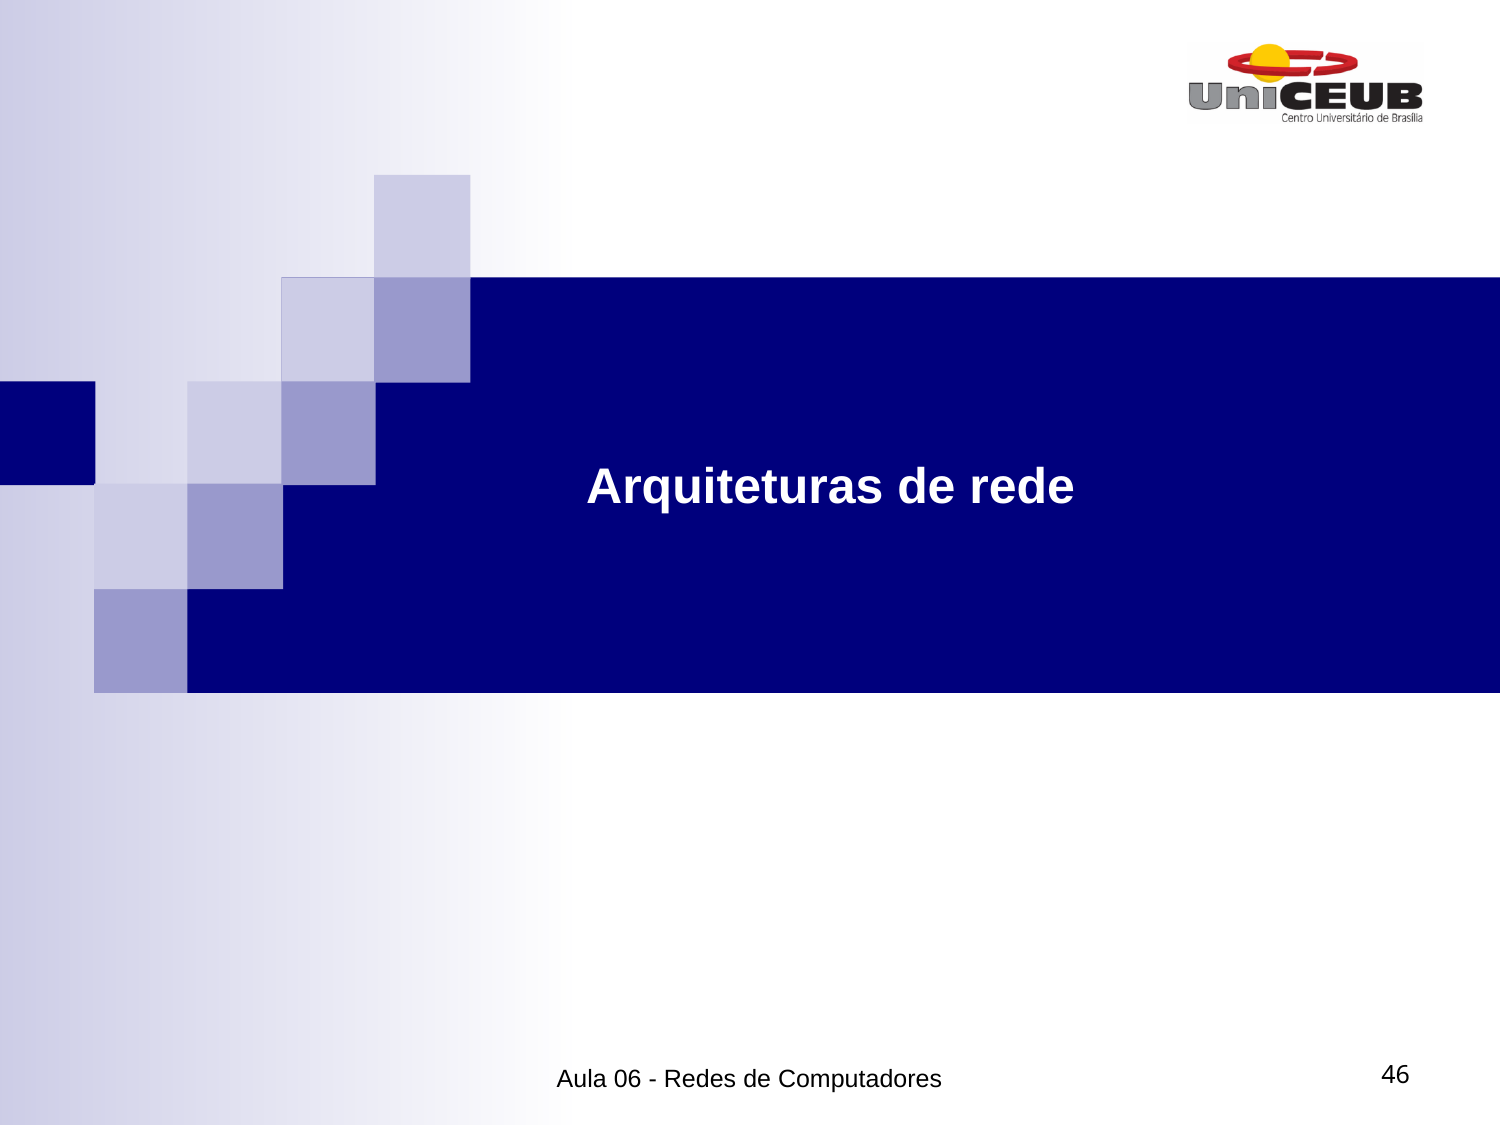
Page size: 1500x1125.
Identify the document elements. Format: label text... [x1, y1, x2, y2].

footer Aula 06 - Redes de Computadores [512, 1025, 988, 1100]
picture [1186, 42, 1424, 125]
title Arquiteturas de rede [552, 295, 1400, 658]
text_box 46 [1074, 1024, 1425, 1100]
